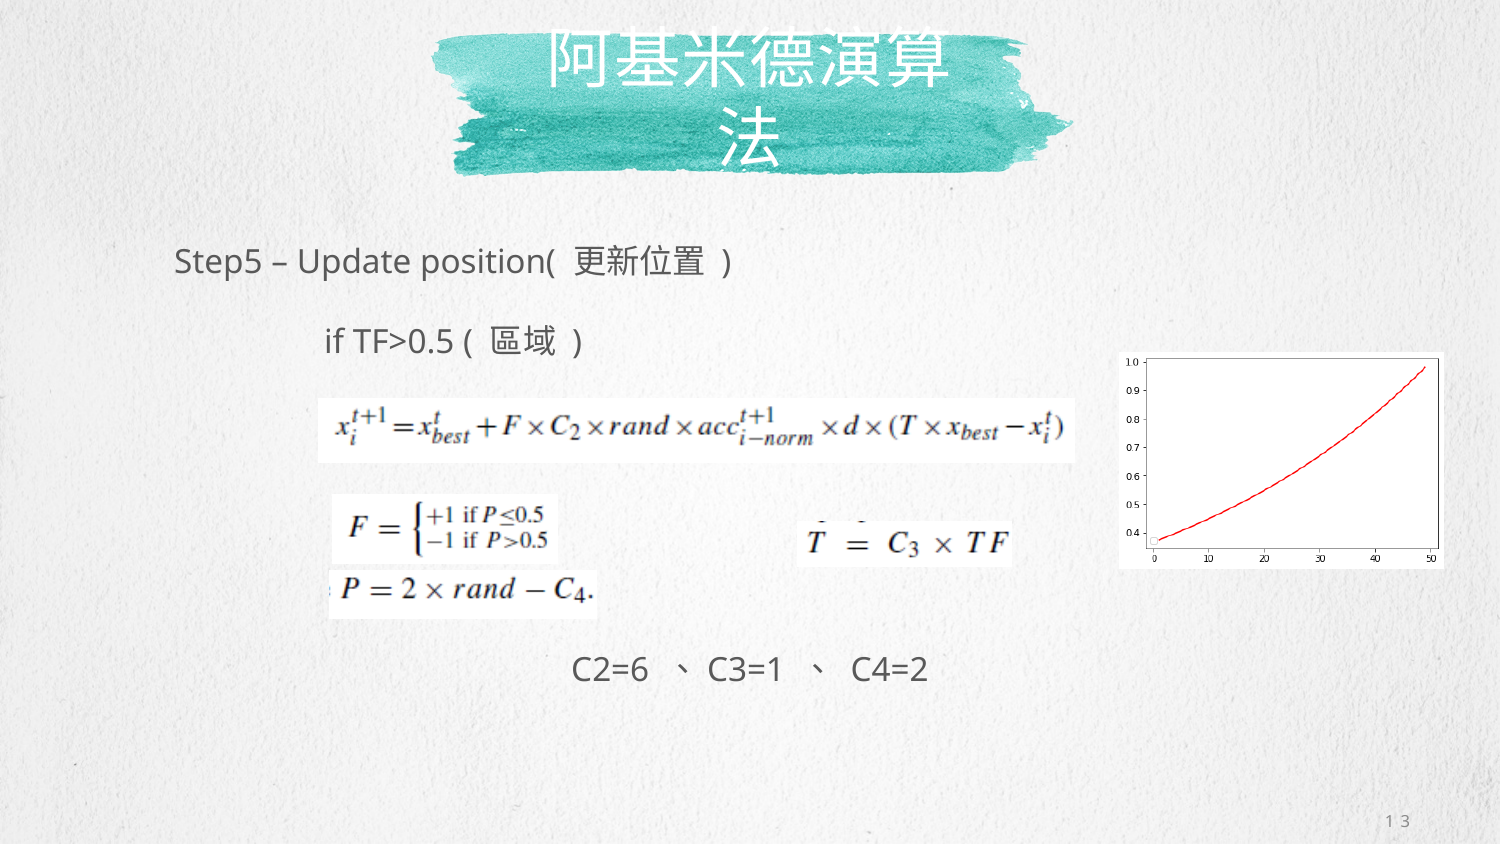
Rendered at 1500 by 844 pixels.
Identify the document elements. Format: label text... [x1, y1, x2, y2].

picture [0, 0, 1500, 844]
text_box Step5 – Update position( 更新位置 ) if TF>0.5 ( 區域 ) [159, 232, 1329, 399]
slide_number 13 [1074, 799, 1425, 844]
text_box C2=6 、C3=1 、 C4=2 [218, 640, 1282, 788]
title 阿基米德演算法 [520, 37, 980, 154]
